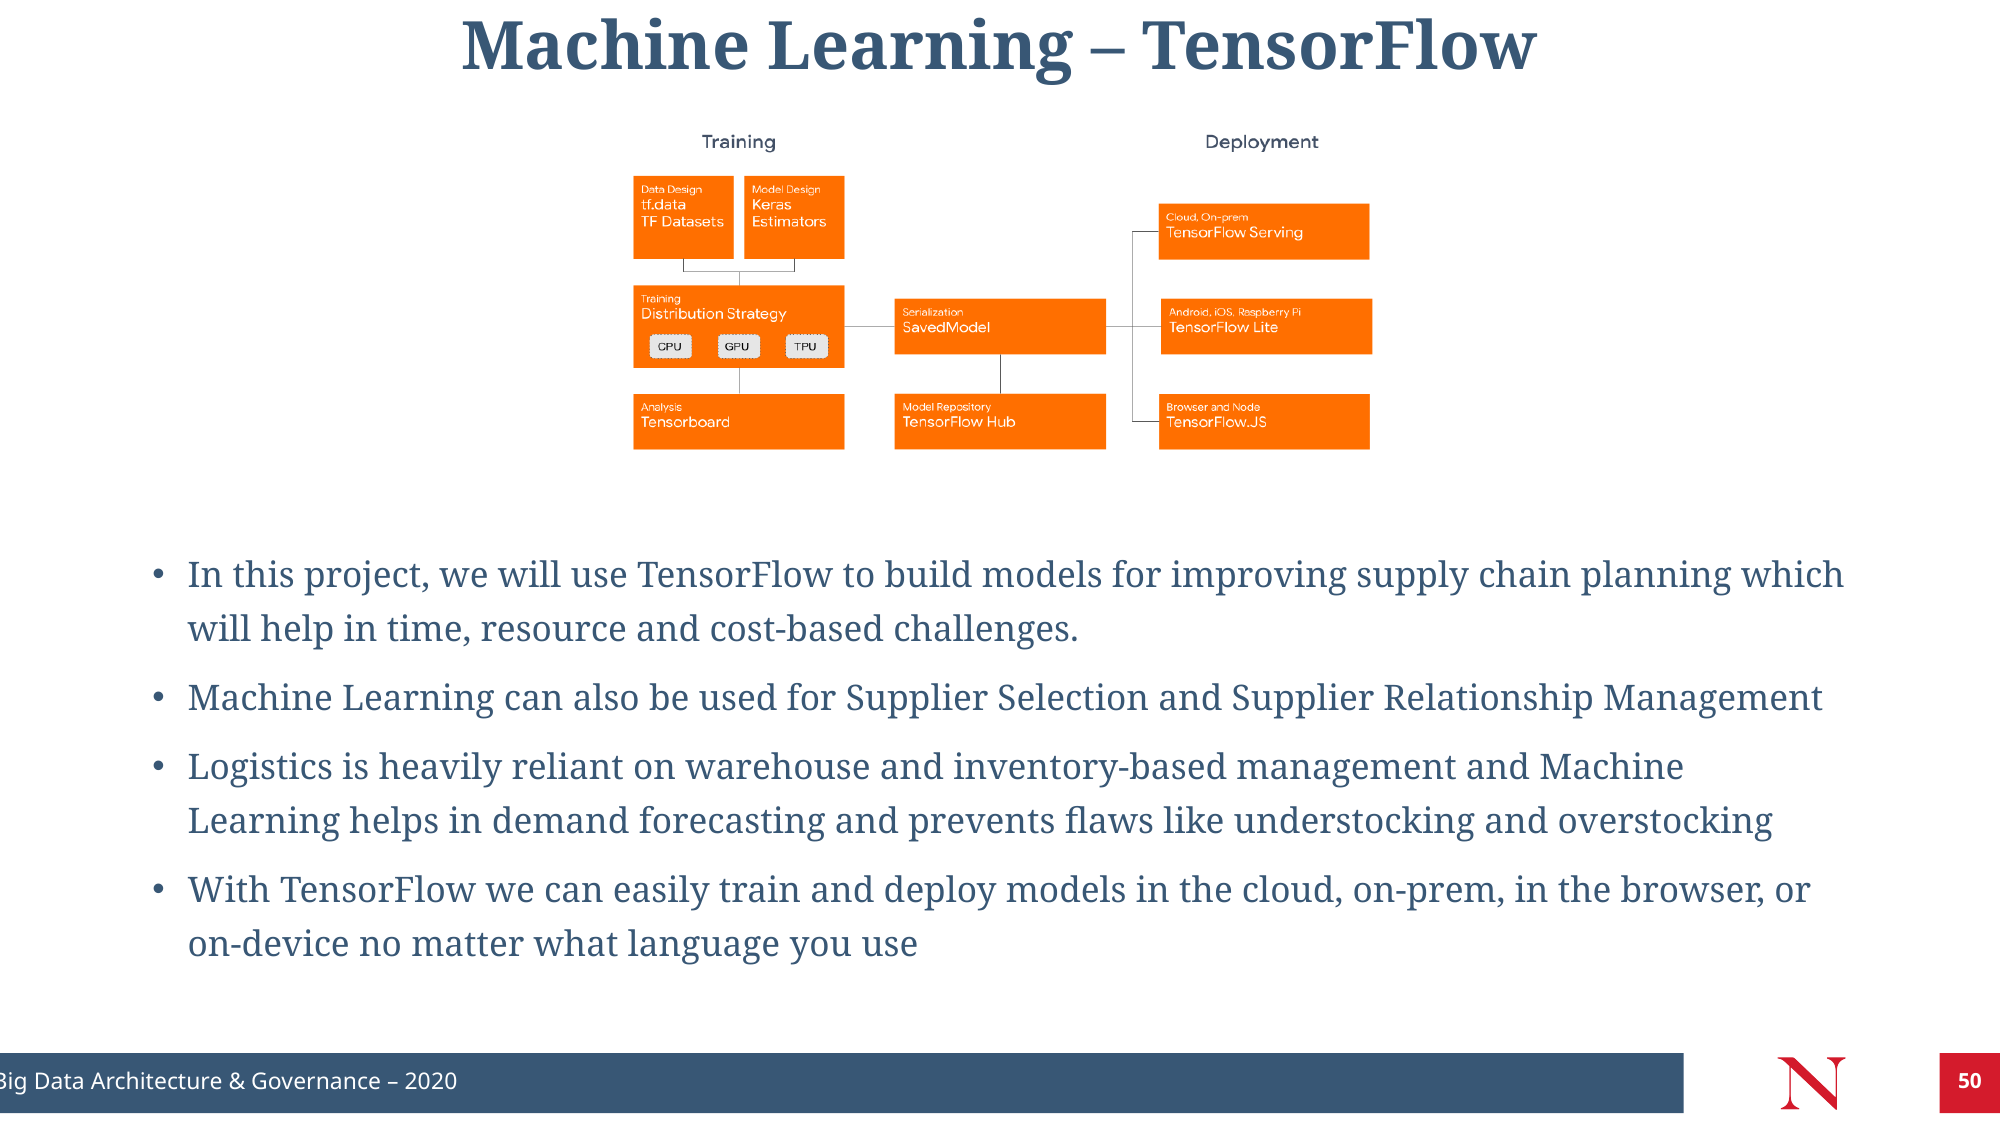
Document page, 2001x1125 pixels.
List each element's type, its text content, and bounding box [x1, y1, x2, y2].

picture [1766, 1052, 1857, 1125]
list In this project, we will use TensorFlow to build models for improving supply chain planning which will help in time, resource and cost-based challenges. Machine Learning can also be used for Supplier Selection and Supplier Relationship Management Logistics is heavily reliant on warehouse and inventory-based management and Machine Learning helps in demand forecasting and prevents flaws like understocking and overstocking With TensorFlow we can easily train and deploy models in the cloud, on-prem, in the browser, or on-device no matter what language you use [137, 533, 1863, 1052]
title Machine Learning – TensorFlow [0, 0, 2000, 96]
picture [596, 100, 1404, 518]
